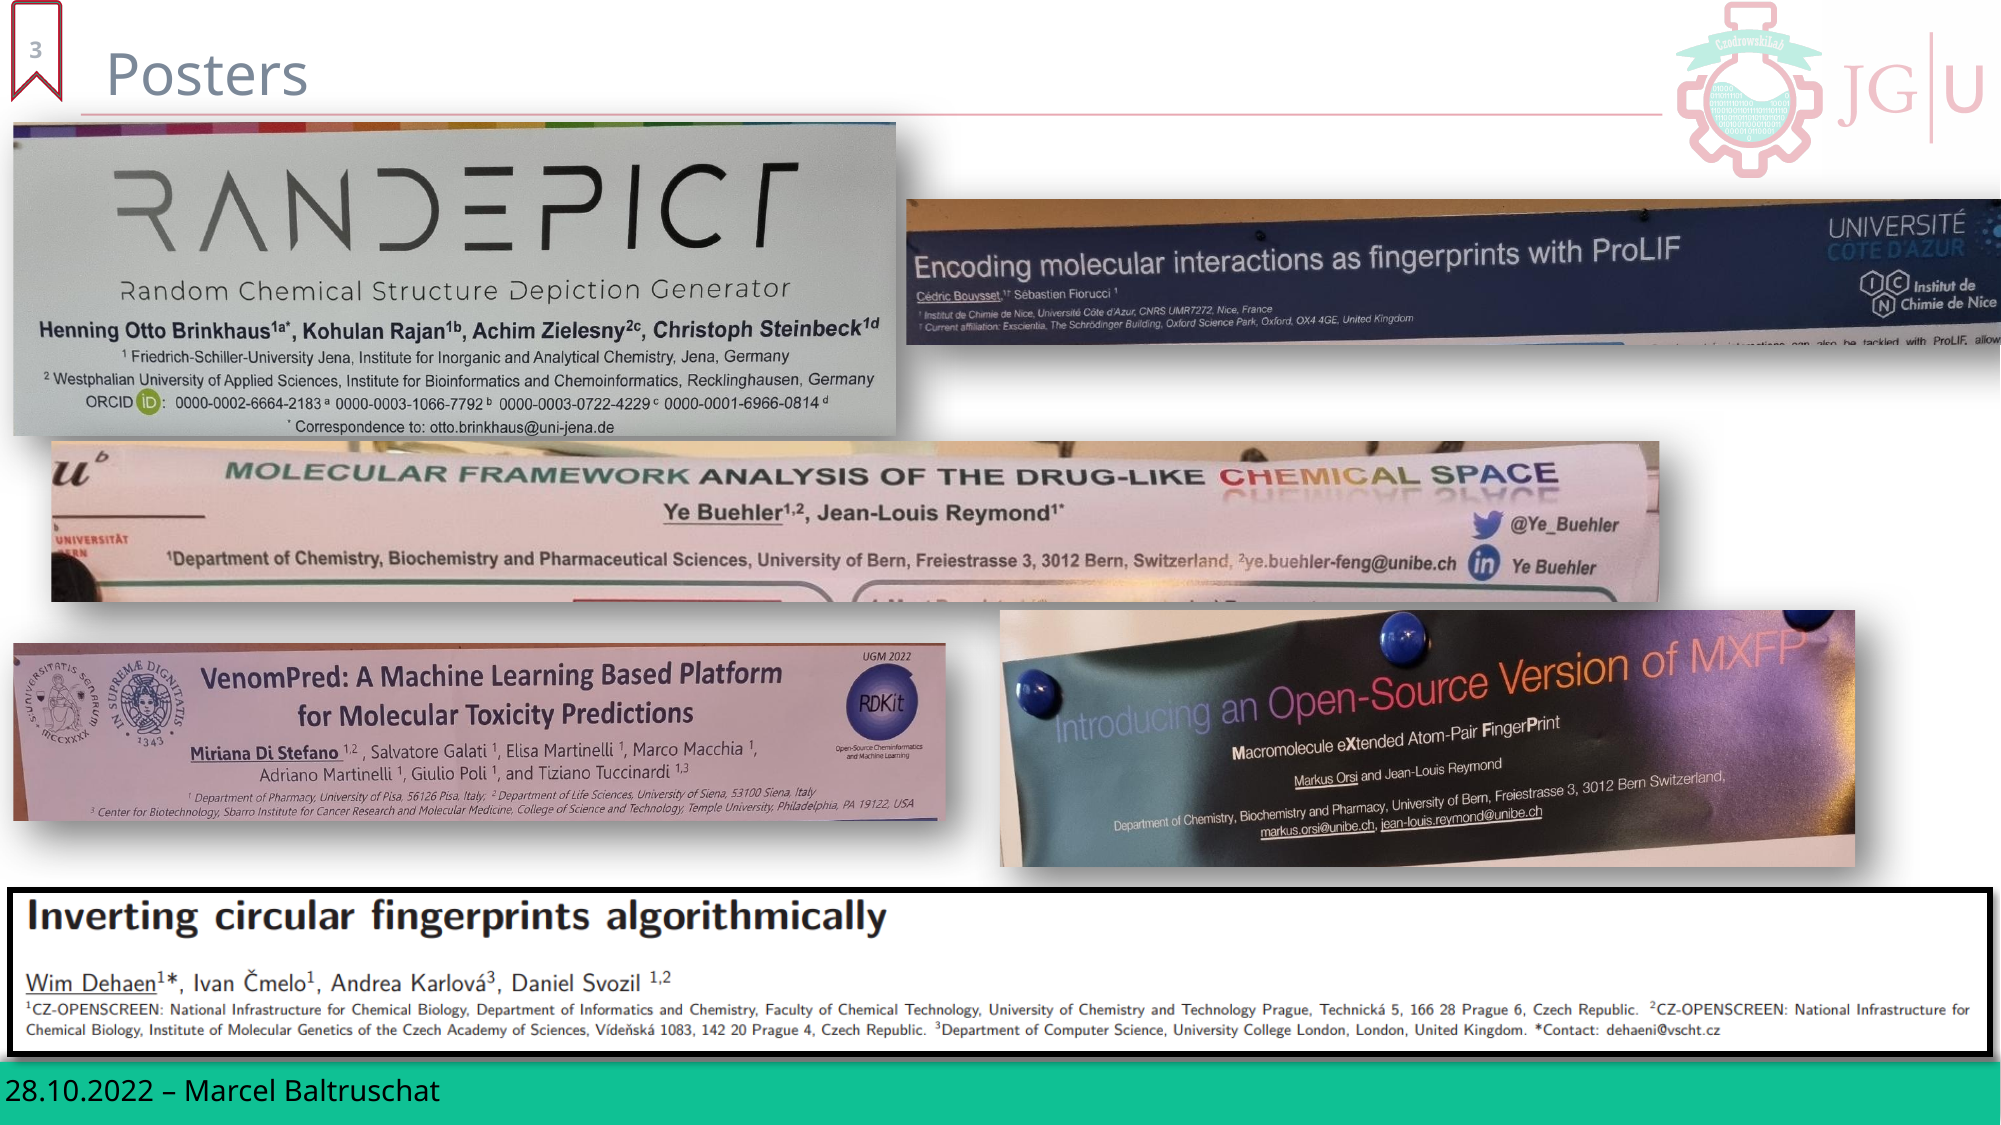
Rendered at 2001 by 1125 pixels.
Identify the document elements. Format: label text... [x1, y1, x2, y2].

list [13, 122, 897, 436]
picture [906, 199, 2001, 345]
picture [0, 0, 96, 110]
list Posters [90, 37, 555, 100]
picture [13, 643, 946, 821]
picture [999, 610, 1856, 867]
text_box 28.10.2022 – Marcel Baltruschat [0, 1065, 456, 1116]
picture [13, 892, 1987, 1052]
picture [51, 441, 1660, 602]
